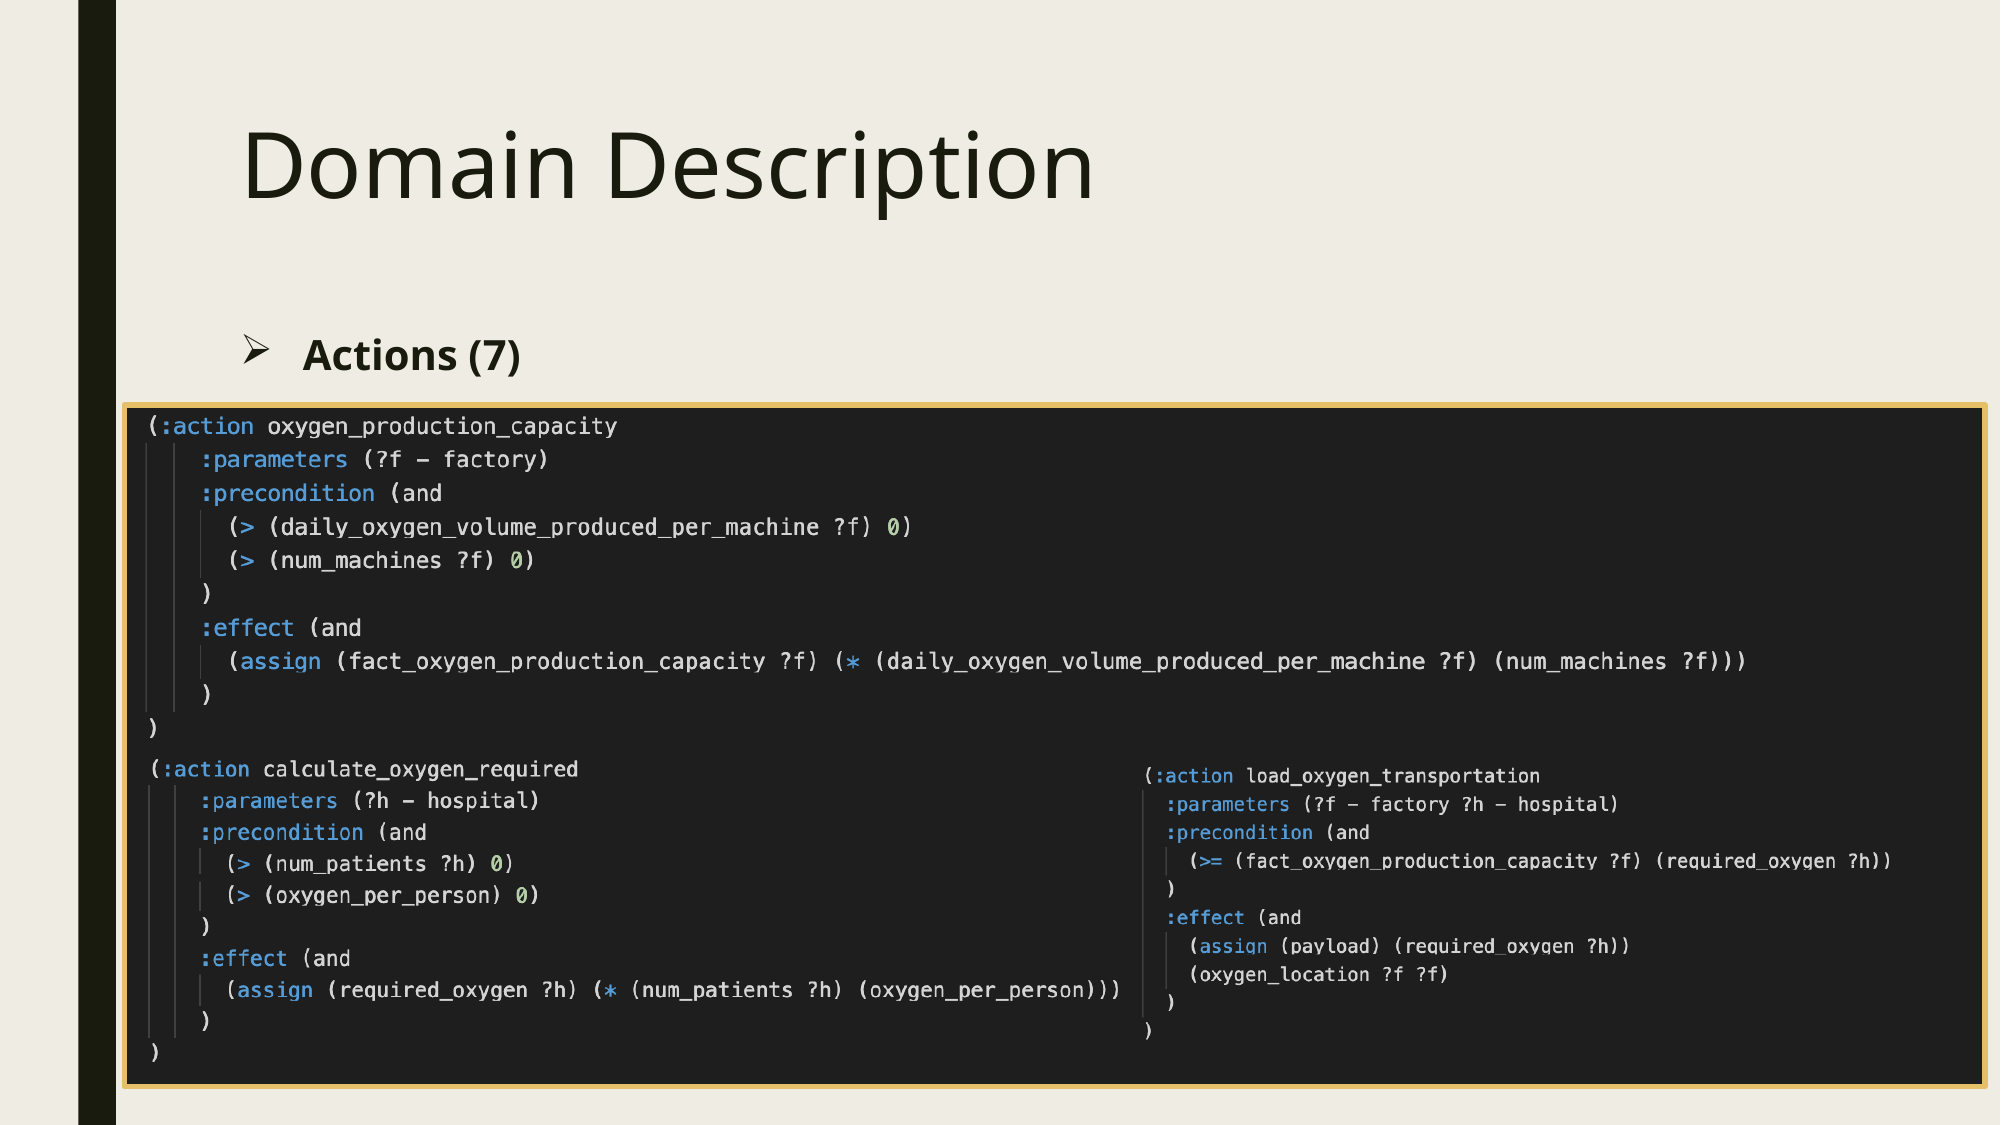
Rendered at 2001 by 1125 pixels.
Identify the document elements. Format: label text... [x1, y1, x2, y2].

list Actions (7) [225, 325, 1908, 434]
picture [132, 755, 1933, 1074]
title Domain Description [225, 112, 1613, 325]
picture [132, 409, 1753, 751]
text_box [122, 402, 1988, 1089]
